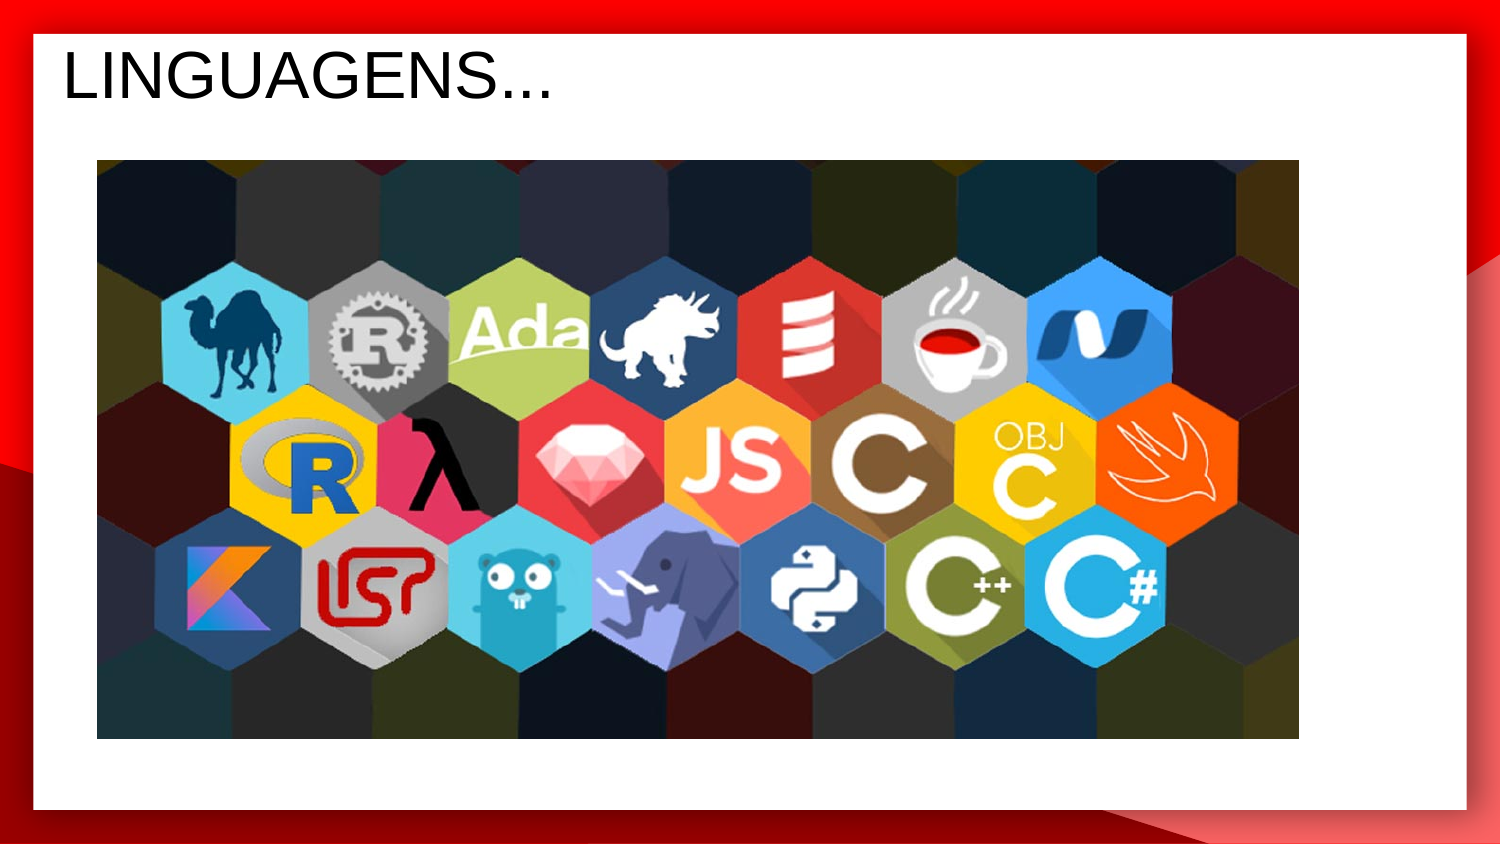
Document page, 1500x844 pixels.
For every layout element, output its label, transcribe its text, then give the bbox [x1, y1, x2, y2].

title LINGUAGENS... [47, 43, 642, 101]
picture [96, 160, 1299, 739]
